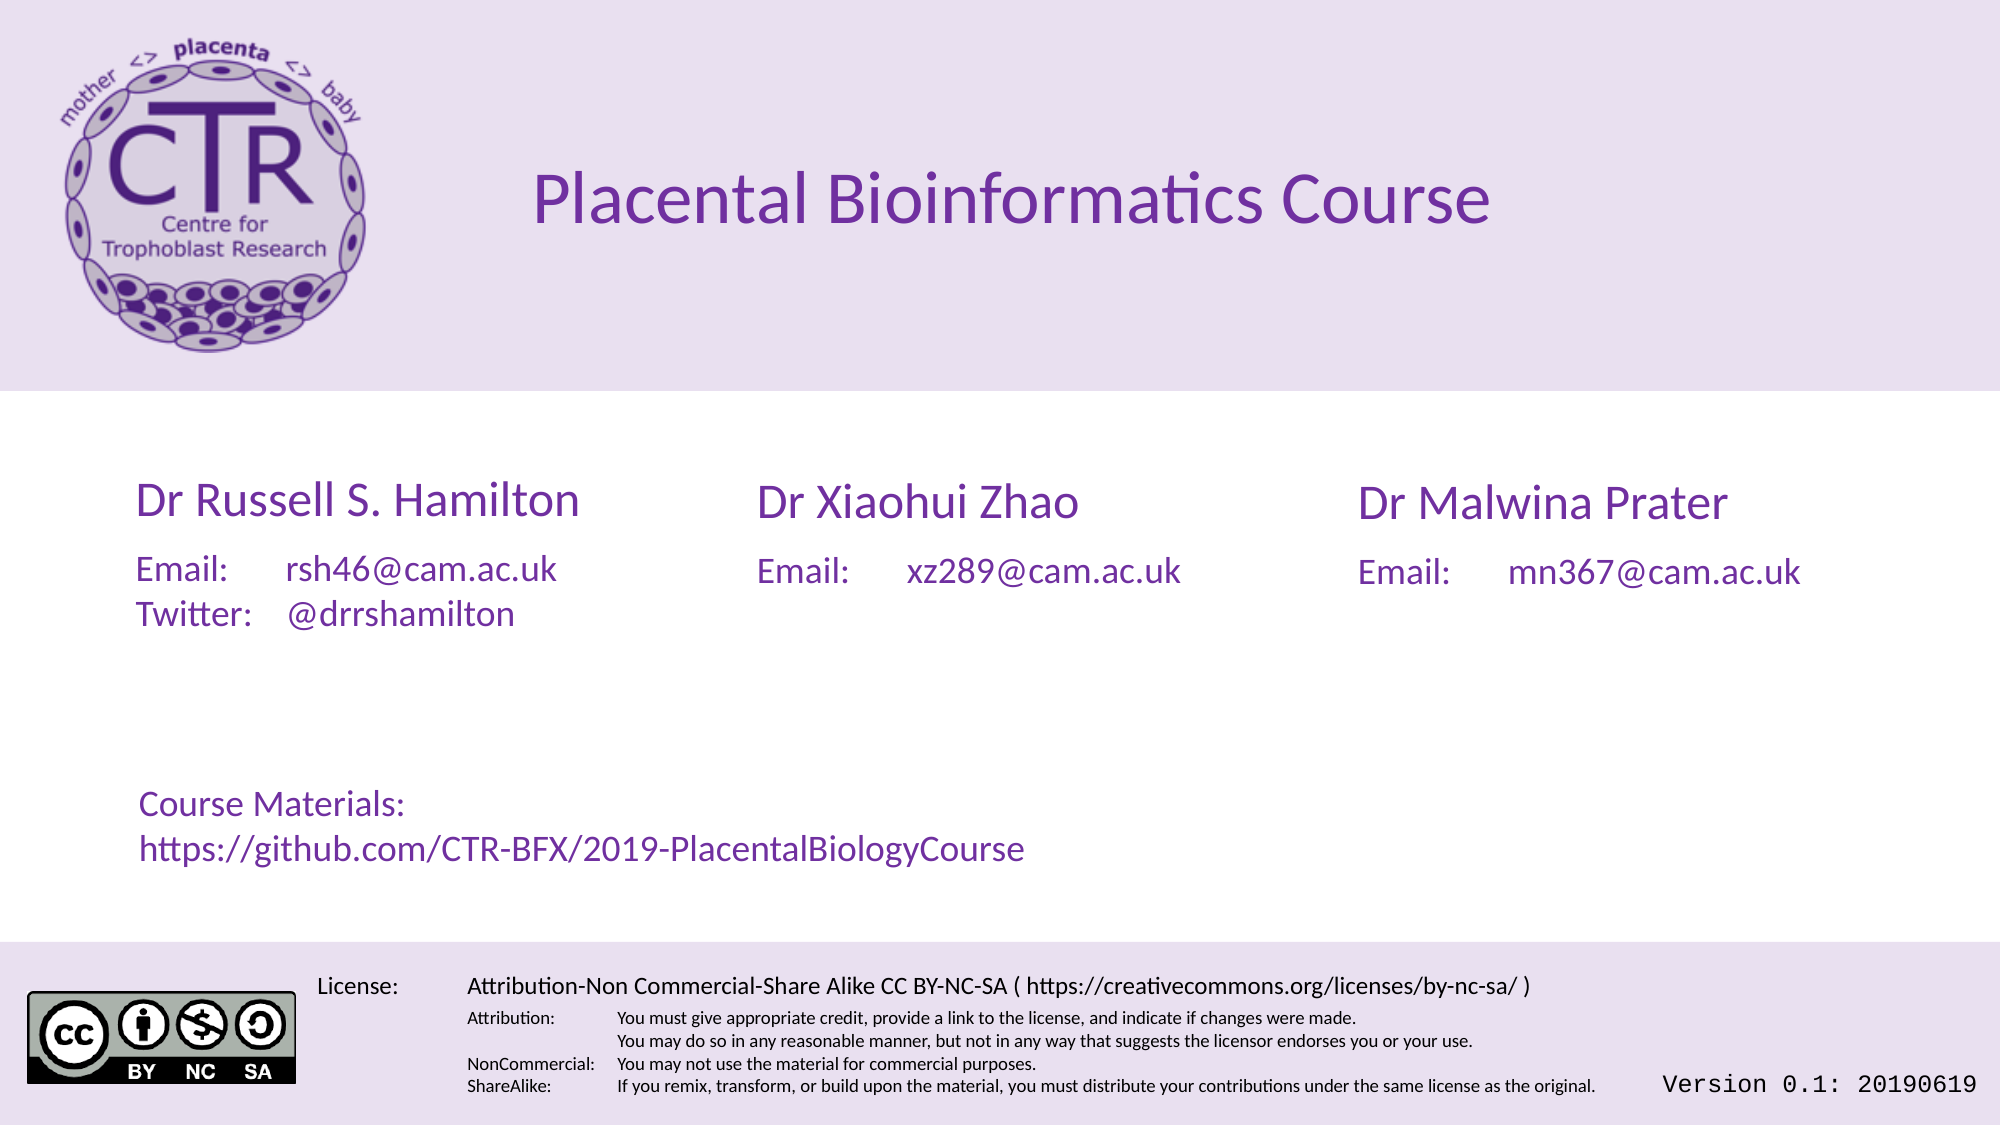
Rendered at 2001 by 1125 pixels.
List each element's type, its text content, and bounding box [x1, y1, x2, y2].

text_box Dr Xiaohui Zhao Email: xz289@cam.ac.uk [742, 461, 1197, 599]
text_box [0, 941, 2000, 1125]
text_box License: Attribution-Non Commercial-Share Alike CC BY-NC-SA ( https://creativecommons.org/licenses/by-nc-sa/ ) Attribution: You must give appropriate credit, provide a link to the license, and indicate if changes were made. You may do so in any reasonable manner, but not in any way that suggests the licensor endorses you or your use. NonCommercial: You may not use the material for commercial purposes. ShareAlike: If you remix, transform, or build upon the material, you must distribute your contributions under the same license as the original. [302, 961, 1809, 1104]
text_box Dr Russell S. Hamilton Email: rsh46@cam.ac.uk Twitter: @drrshamilton [120, 458, 596, 642]
text_box Course Materials: https://github.com/CTR-BFX/2019-PlacentalBiologyCourse [124, 771, 1041, 877]
picture [27, 991, 296, 1085]
text_box Dr Malwina Prater Email: mn367@cam.ac.uk [1343, 462, 1817, 600]
text_box [0, 0, 2000, 392]
text_box Version 0.1: 20190619 [1647, 1060, 1993, 1105]
text_box Placental Bioinformatics Course [517, 141, 1525, 246]
picture [47, 35, 376, 353]
